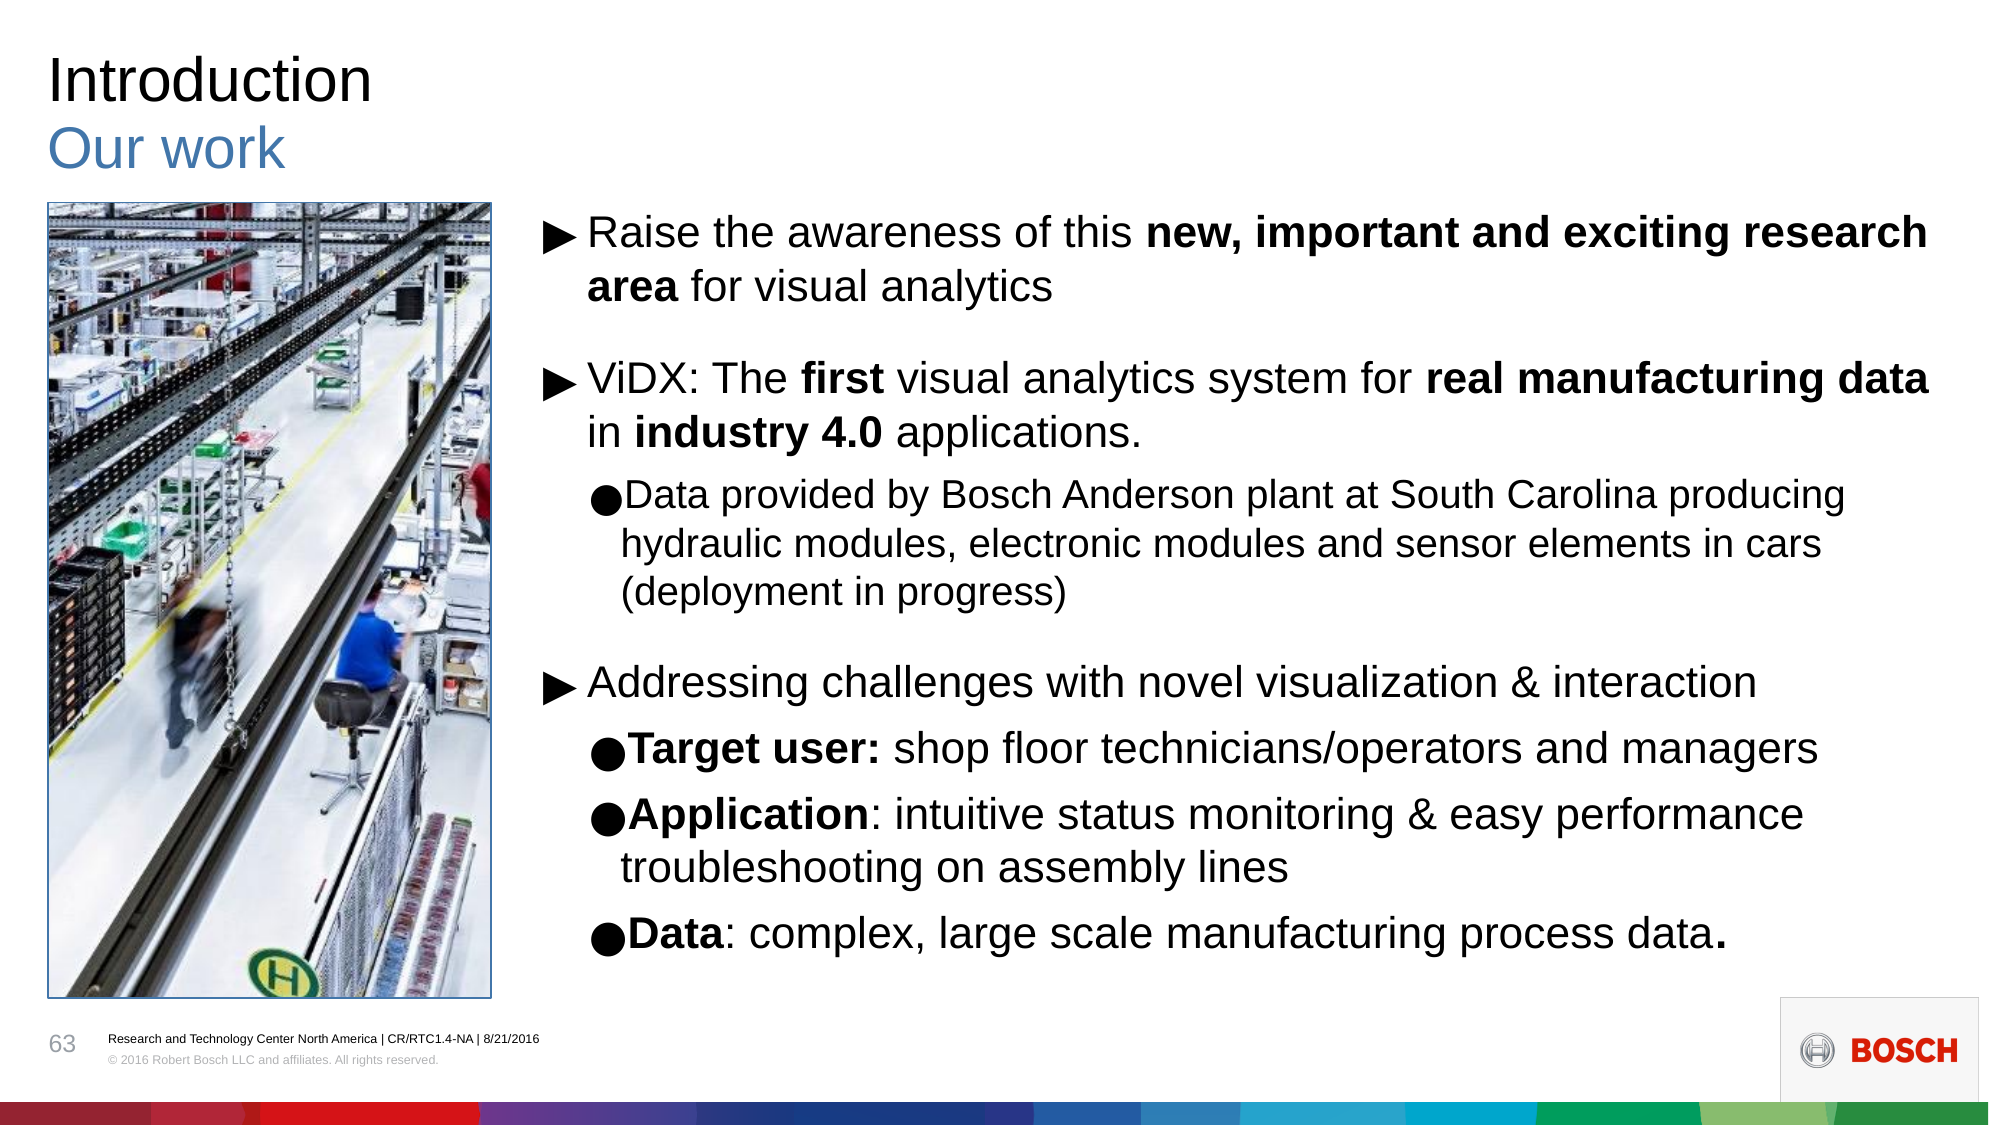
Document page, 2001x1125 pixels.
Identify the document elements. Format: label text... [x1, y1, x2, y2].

text_box 63 [48, 1027, 82, 1073]
text_box © 2016 Robert Bosch LLC and affiliates. All rights reserved. [108, 1051, 1779, 1073]
picture [1536, 997, 1989, 1125]
picture [0, 1102, 1405, 1125]
text_box Research and Technology Center North America | CR/RTC1.4-NA | 8/21/2016 [108, 1030, 1779, 1051]
title Our work [47, 123, 1637, 190]
text_box Introduction [47, 47, 1637, 123]
picture [48, 203, 491, 997]
list Raise the awareness of this new, important and exciting research area for visual analytics ViDX: The first visual analytics system for real manufacturing data in industry 4.0 applications. Data provided by Bosch Anderson plant at South Carolina producing hydraulic modules, electronic modules and sensor elements in cars (deployment in progress) Addressing challenges with novel visualization & interaction Target user: shop floor technicians/operators and managers Application: intuitive status monitoring & easy performance troubleshooting on assembly lines Data: complex, large scale manufacturing process data. [543, 203, 1945, 964]
